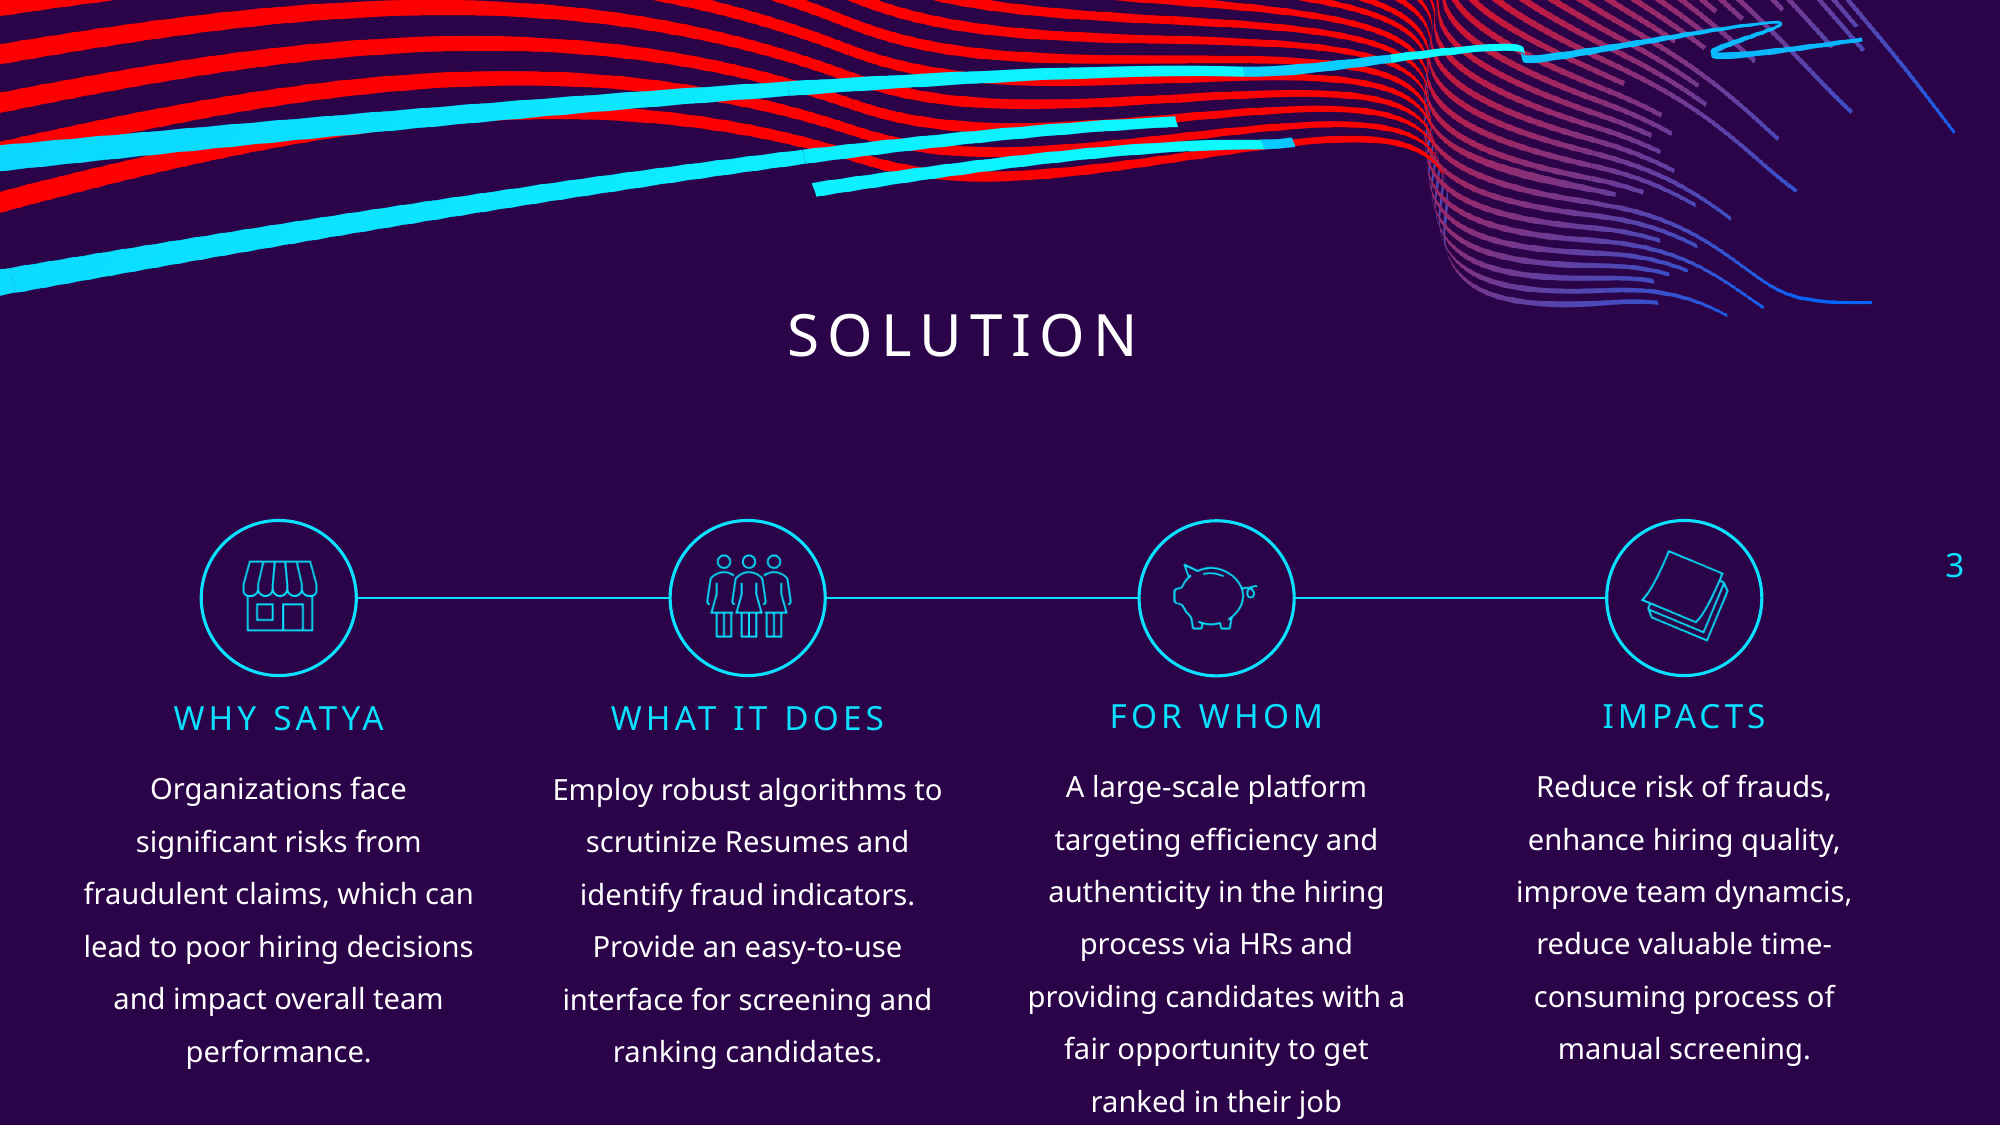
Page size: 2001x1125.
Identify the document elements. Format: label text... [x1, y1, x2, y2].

text_box [1138, 599, 1296, 677]
picture [0, 0, 2000, 1125]
list Reduce risk of frauds, enhance hiring quality, improve team dynamcis, reduce valuable time-consuming process of manual screening. [1467, 743, 1901, 1009]
text_box [1138, 519, 1296, 597]
slide_number 3 [1889, 519, 1980, 615]
text_box [200, 519, 358, 677]
list FOR WHOM [999, 692, 1434, 743]
title Solution [575, 299, 1350, 395]
text_box [669, 599, 827, 677]
list Organizations face significant risks from fraudulent claims, which can lead to poor hiring decisions and impact overall team performance. [62, 745, 496, 1011]
text_box [1605, 519, 1763, 677]
list Employ robust algorithms to scrutinize Resumes and identify fraud indicators. Provide an easy-to-use interface for screening and ranking candidates. [531, 746, 965, 1012]
list A large-scale platform targeting efficiency and authenticity in the hiring process via HRs and providing candidates with a fair opportunity to get ranked in their job applications. [999, 743, 1434, 1009]
list WHAT IT DOES [531, 694, 965, 746]
list WHY SATYA [62, 694, 496, 745]
list IMPACTS [1467, 692, 1901, 743]
text_box [669, 519, 827, 597]
